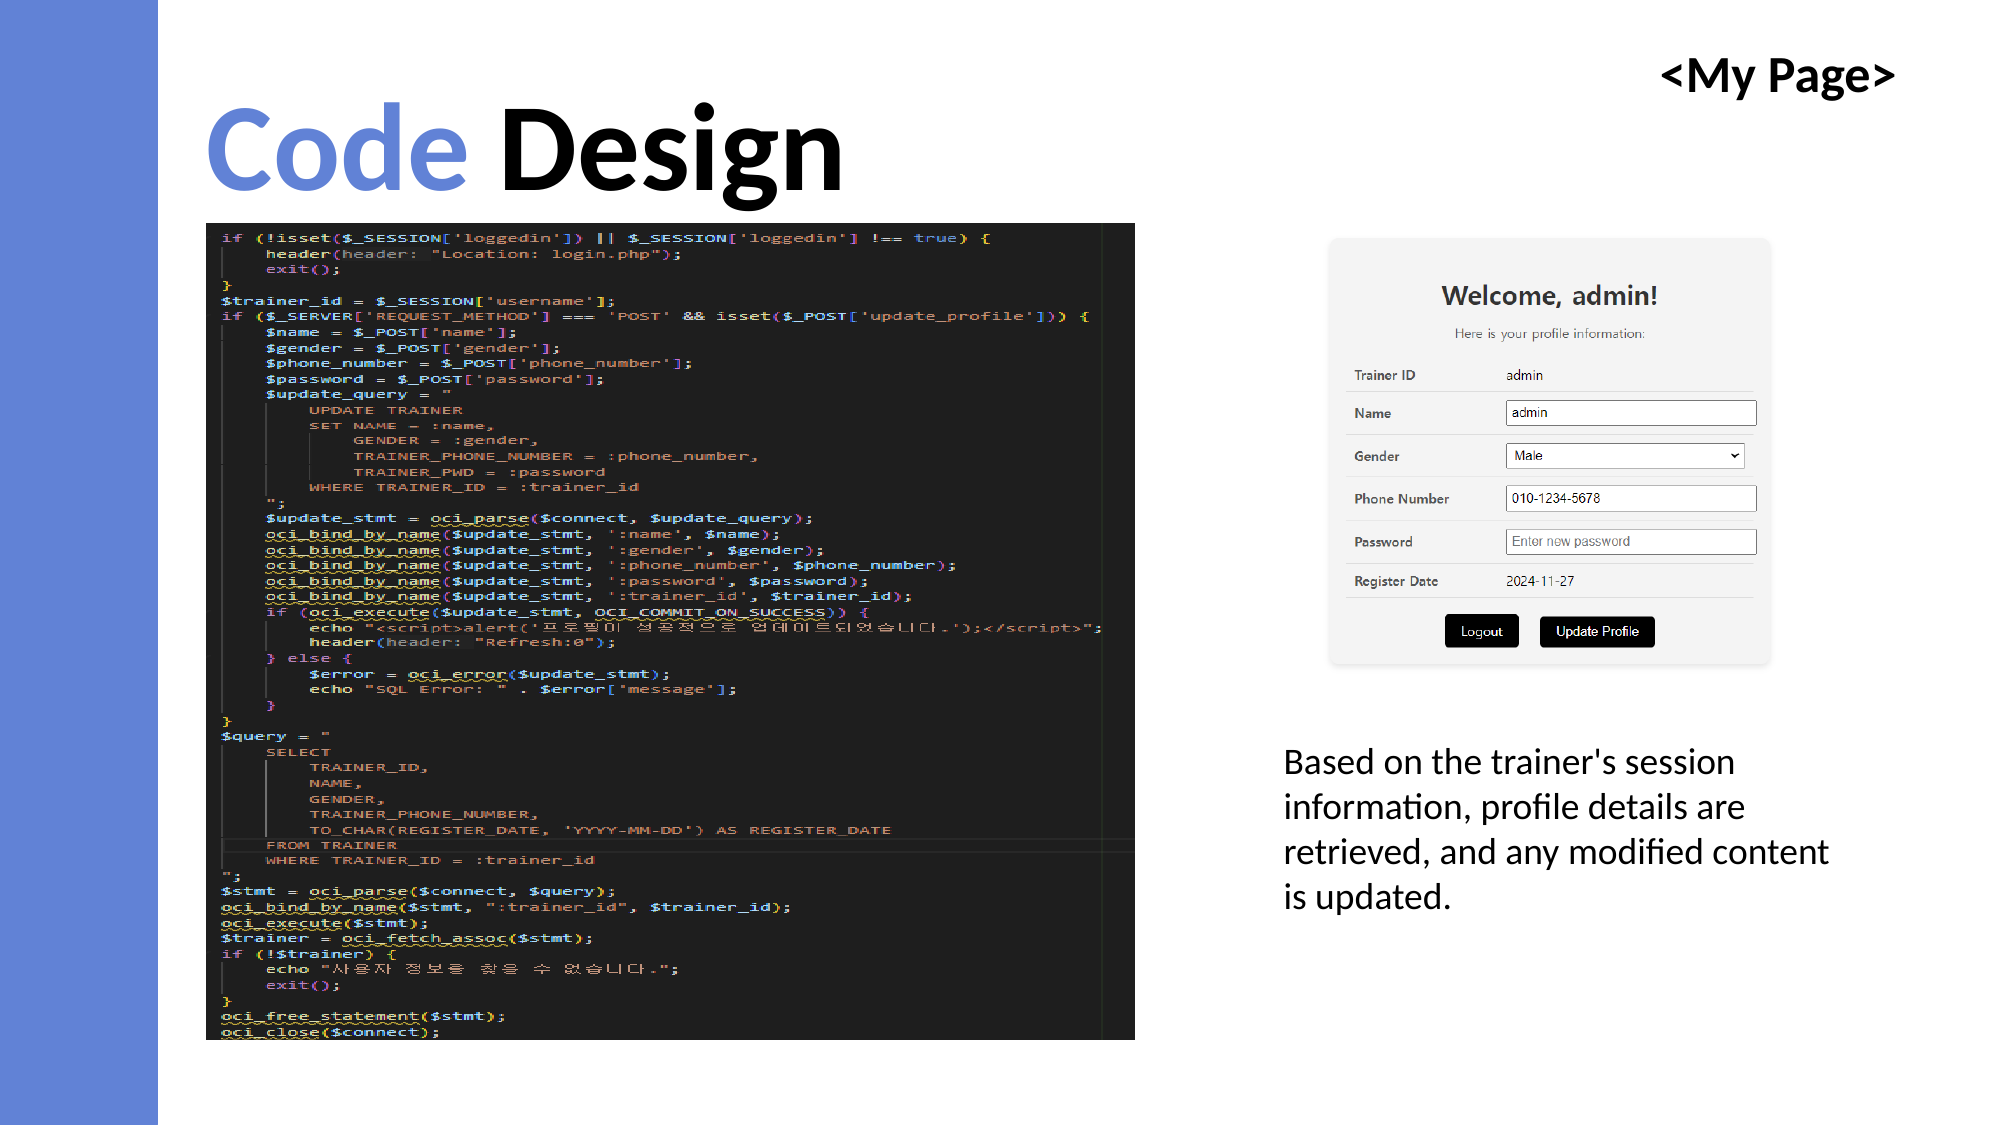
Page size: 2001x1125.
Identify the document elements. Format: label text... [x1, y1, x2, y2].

text_box <My Page> [1645, 33, 1912, 111]
picture [206, 222, 1135, 1040]
text_box Based on the trainer's session information, profile details are retrieved, and any modified content is updated. [1268, 729, 1862, 925]
text_box Code Design [191, 58, 862, 224]
text_box [0, 0, 158, 1125]
picture [1296, 222, 1794, 688]
